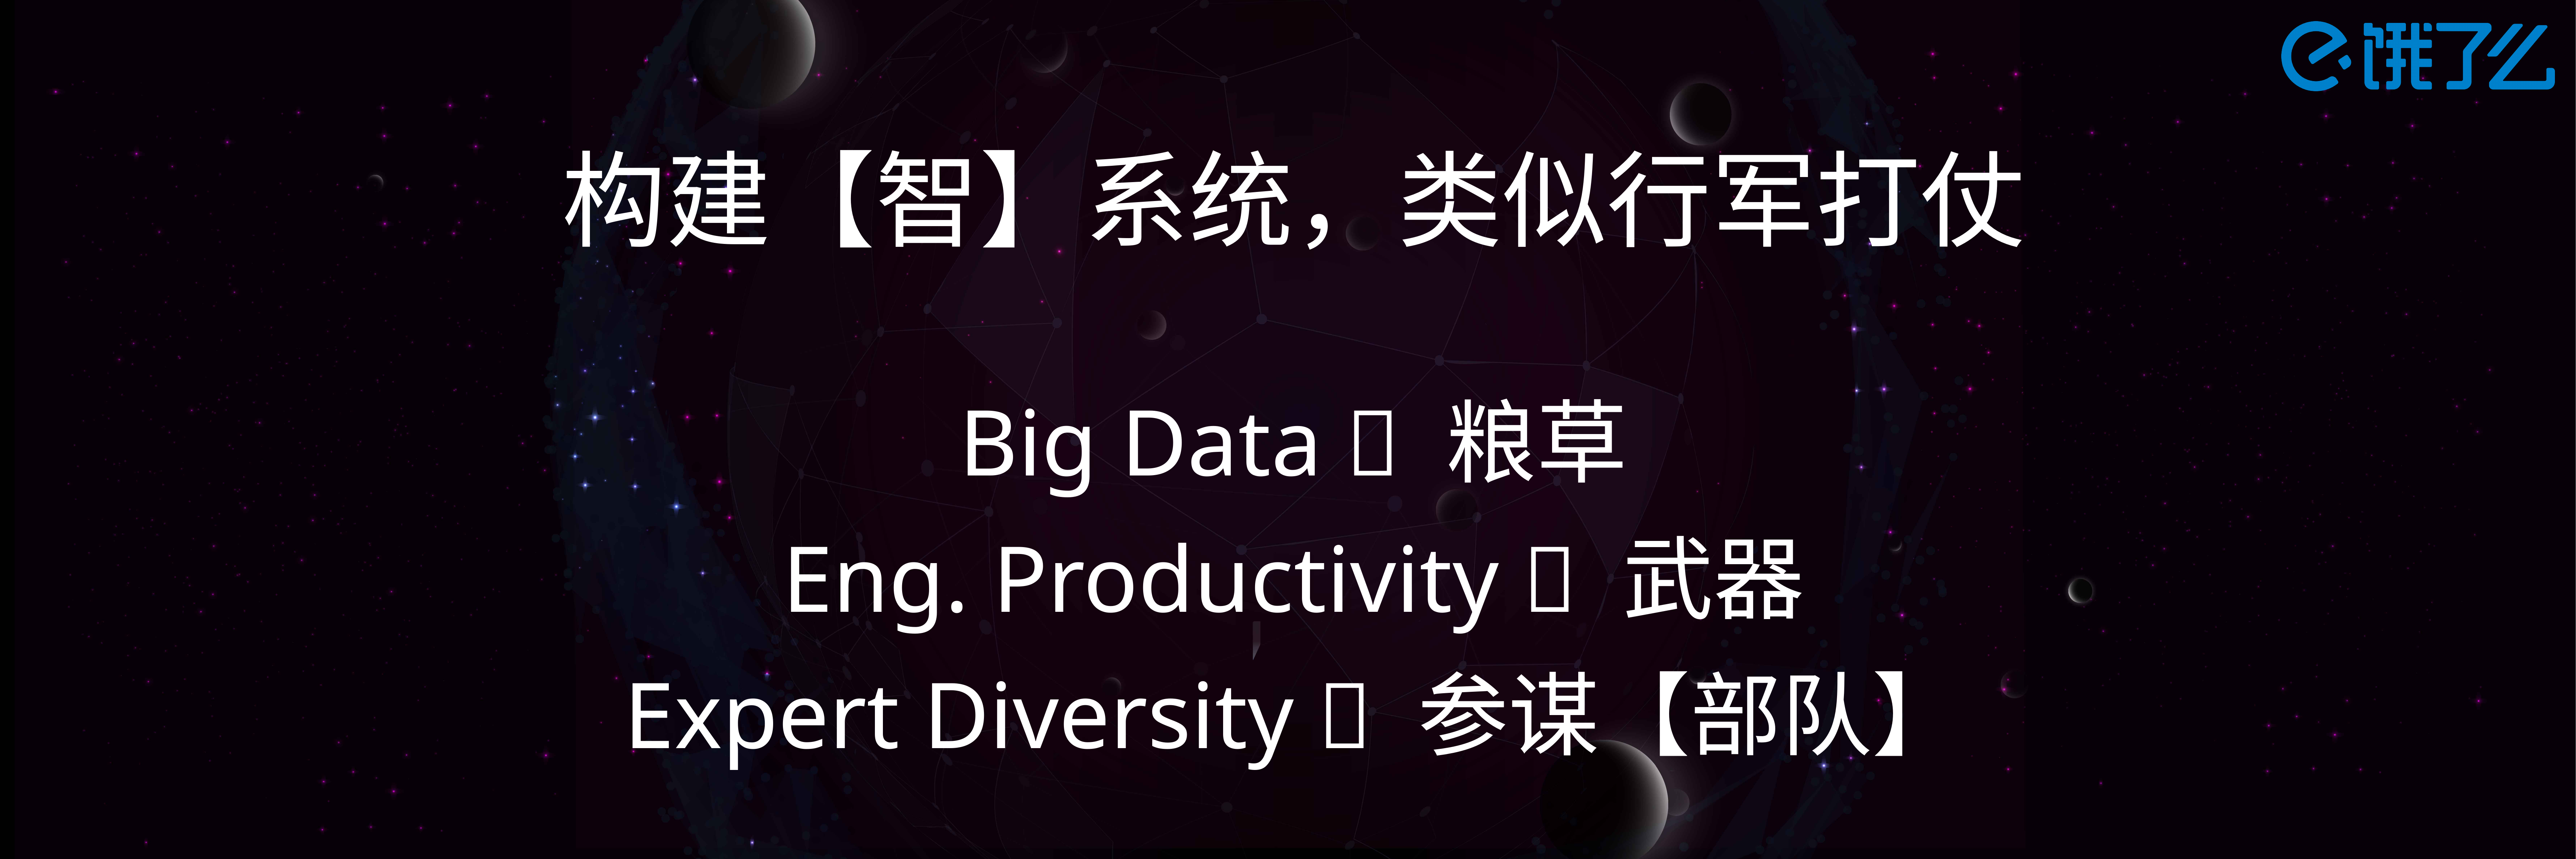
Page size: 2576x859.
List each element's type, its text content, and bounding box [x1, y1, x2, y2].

text_box 构建【智】系统，类似行军打仗 Big Data  粮草 Eng. Productivity  武器 Expert Diversity  参谋【部队】 [300, 131, 2287, 769]
picture [2281, 21, 2555, 91]
